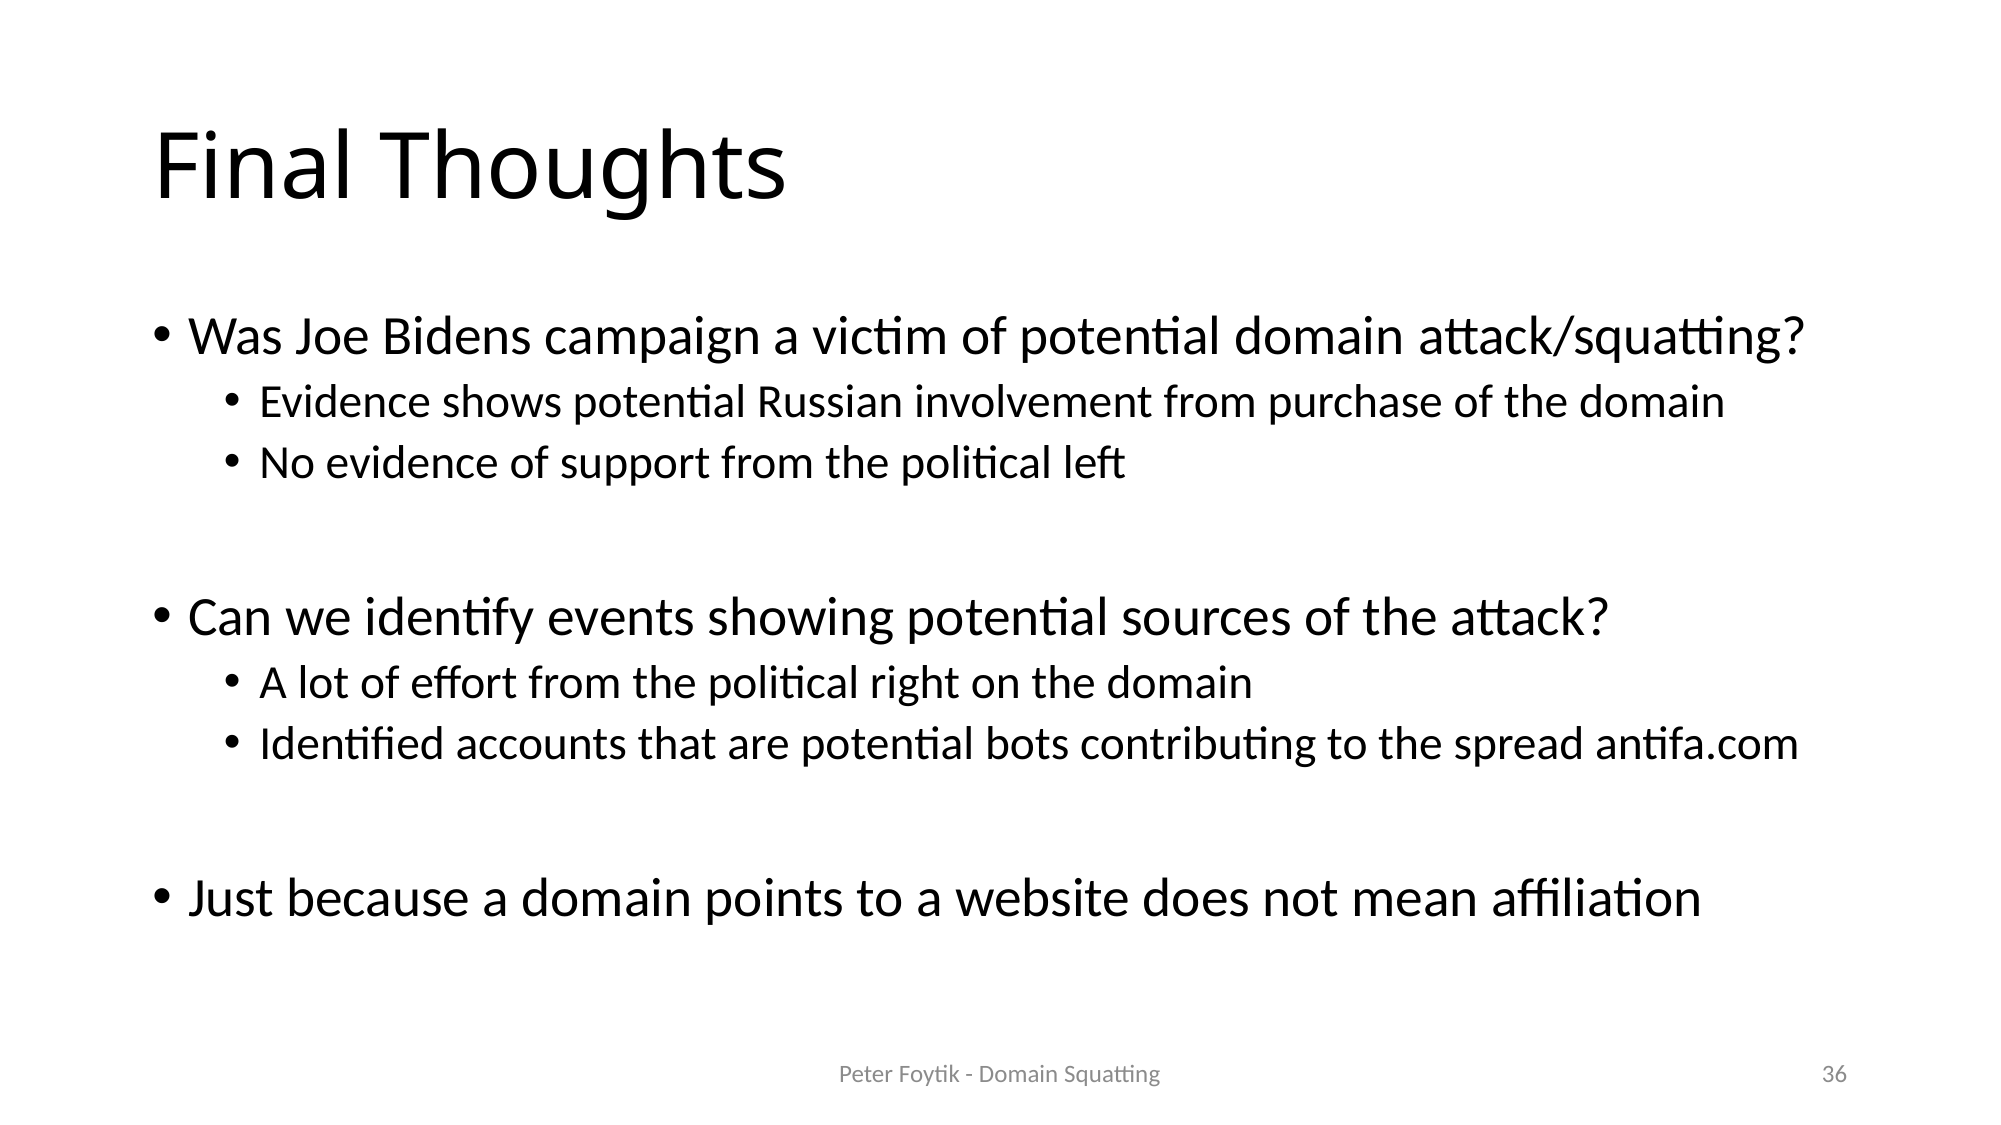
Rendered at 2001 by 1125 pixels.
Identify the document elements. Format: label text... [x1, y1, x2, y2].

list Was Joe Bidens campaign a victim of potential domain attack/squatting? Evidence shows potential Russian involvement from purchase of the domain No evidence of support from the political left Can we identify events showing potential sources of the attack? A lot of effort from the political right on the domain Identified accounts that are potential bots contributing to the spread antifa.com Just because a domain points to a website does not mean affiliation [137, 299, 1863, 1014]
slide_number 36 [1412, 1042, 1863, 1103]
footer Peter Foytik - Domain Squatting [662, 1042, 1338, 1103]
title Final Thoughts [137, 59, 1863, 278]
